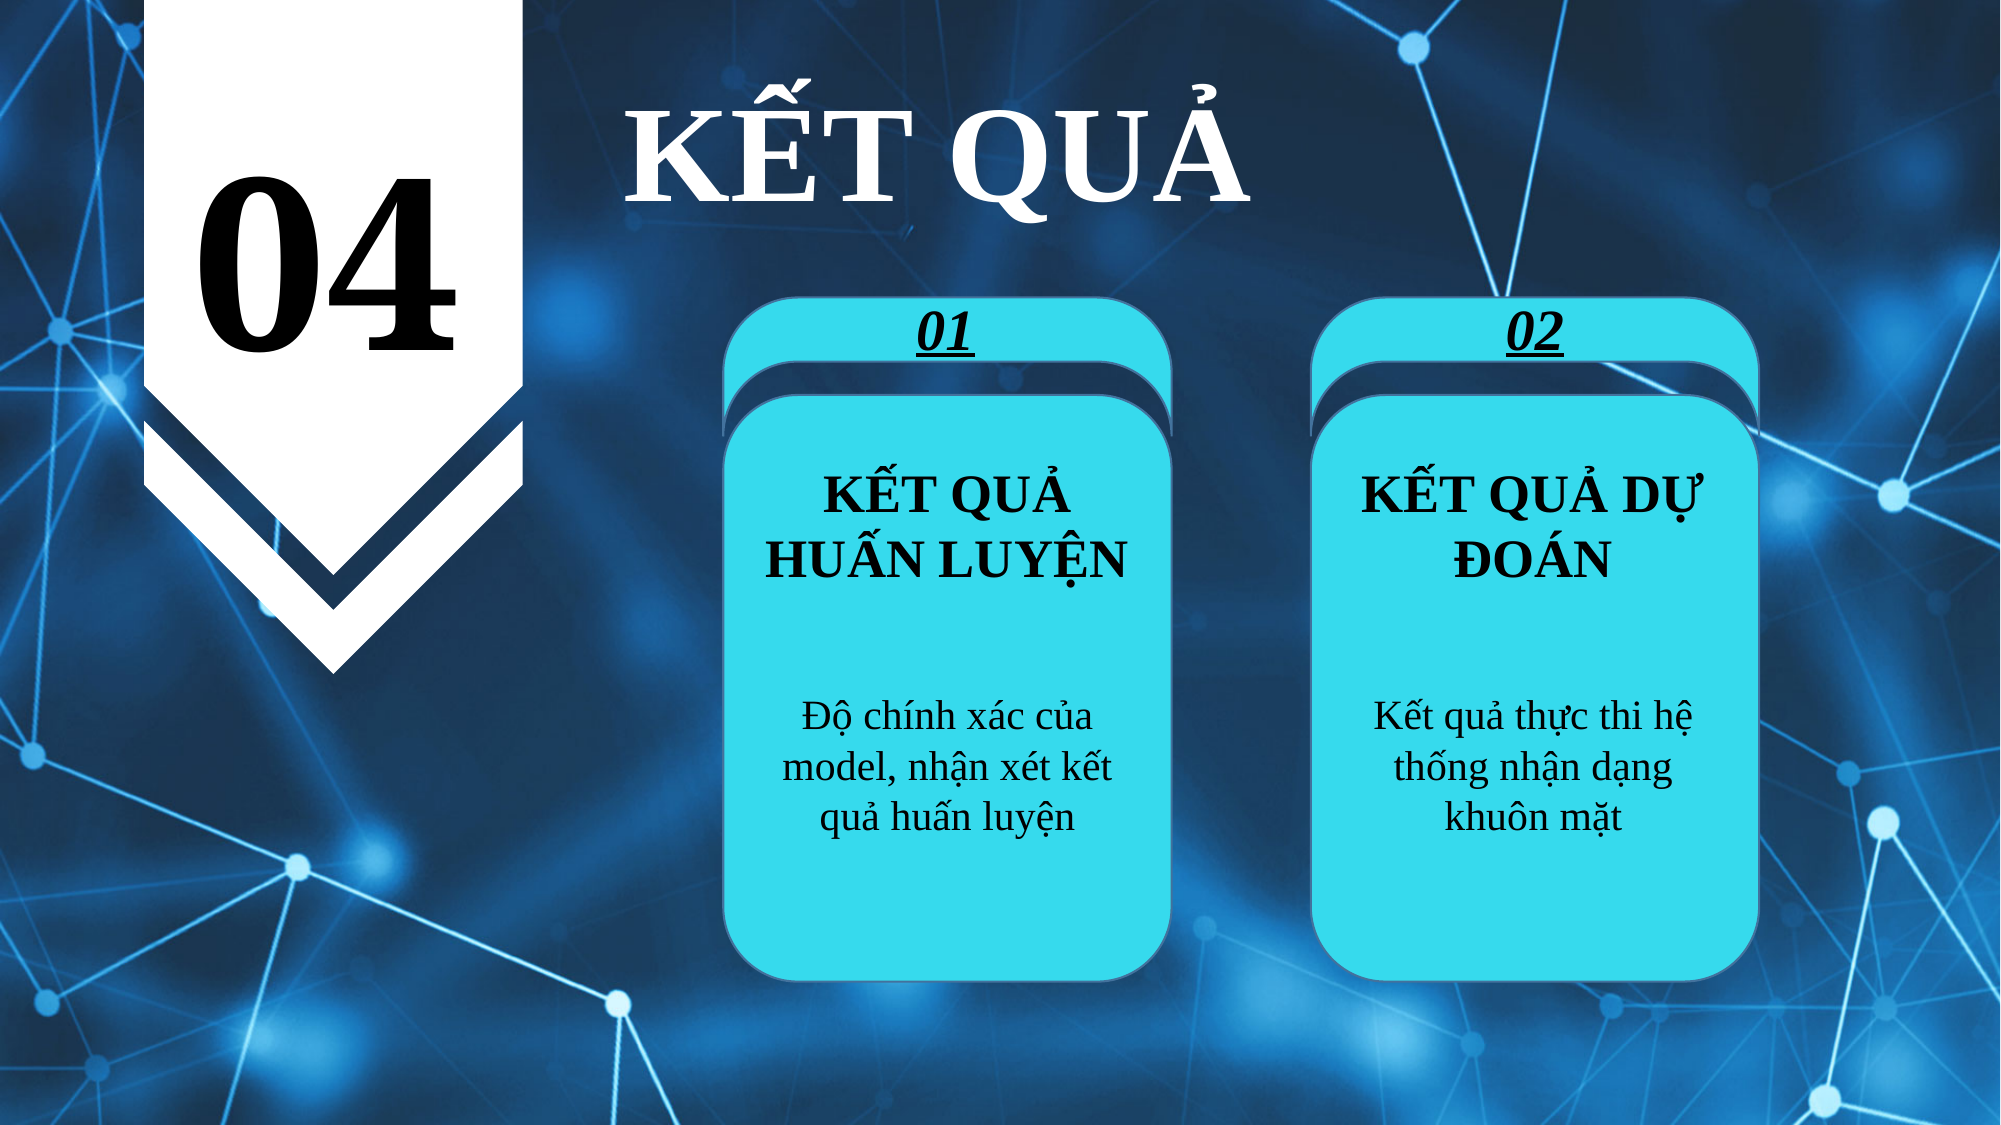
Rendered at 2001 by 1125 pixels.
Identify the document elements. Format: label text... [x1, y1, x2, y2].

slide_number [1412, 1042, 1863, 1103]
picture [0, 0, 2001, 1125]
text_box [722, 296, 882, 437]
text_box 02 [1472, 284, 1598, 369]
text_box KẾT QUẢ DỰ ĐOÁN Kết quả thực thi hệ thống nhận dạng khuôn mặt [1324, 450, 1742, 846]
text_box KẾT QUẢ [609, 56, 1760, 237]
text_box [143, 418, 524, 676]
text_box [1309, 296, 1472, 437]
text_box [163, 406, 504, 577]
text_box 04 [130, 103, 523, 406]
text_box KẾT QUẢ HUẤN LUYỆN Độ chính xác của model, nhận xét kết quả huấn luyện [739, 450, 1156, 846]
text_box 01 [882, 284, 1008, 369]
text_box [1598, 296, 1761, 437]
text_box [1008, 296, 1173, 437]
text_box [143, 0, 524, 387]
text_box [1309, 393, 1761, 983]
text_box [722, 393, 1173, 983]
